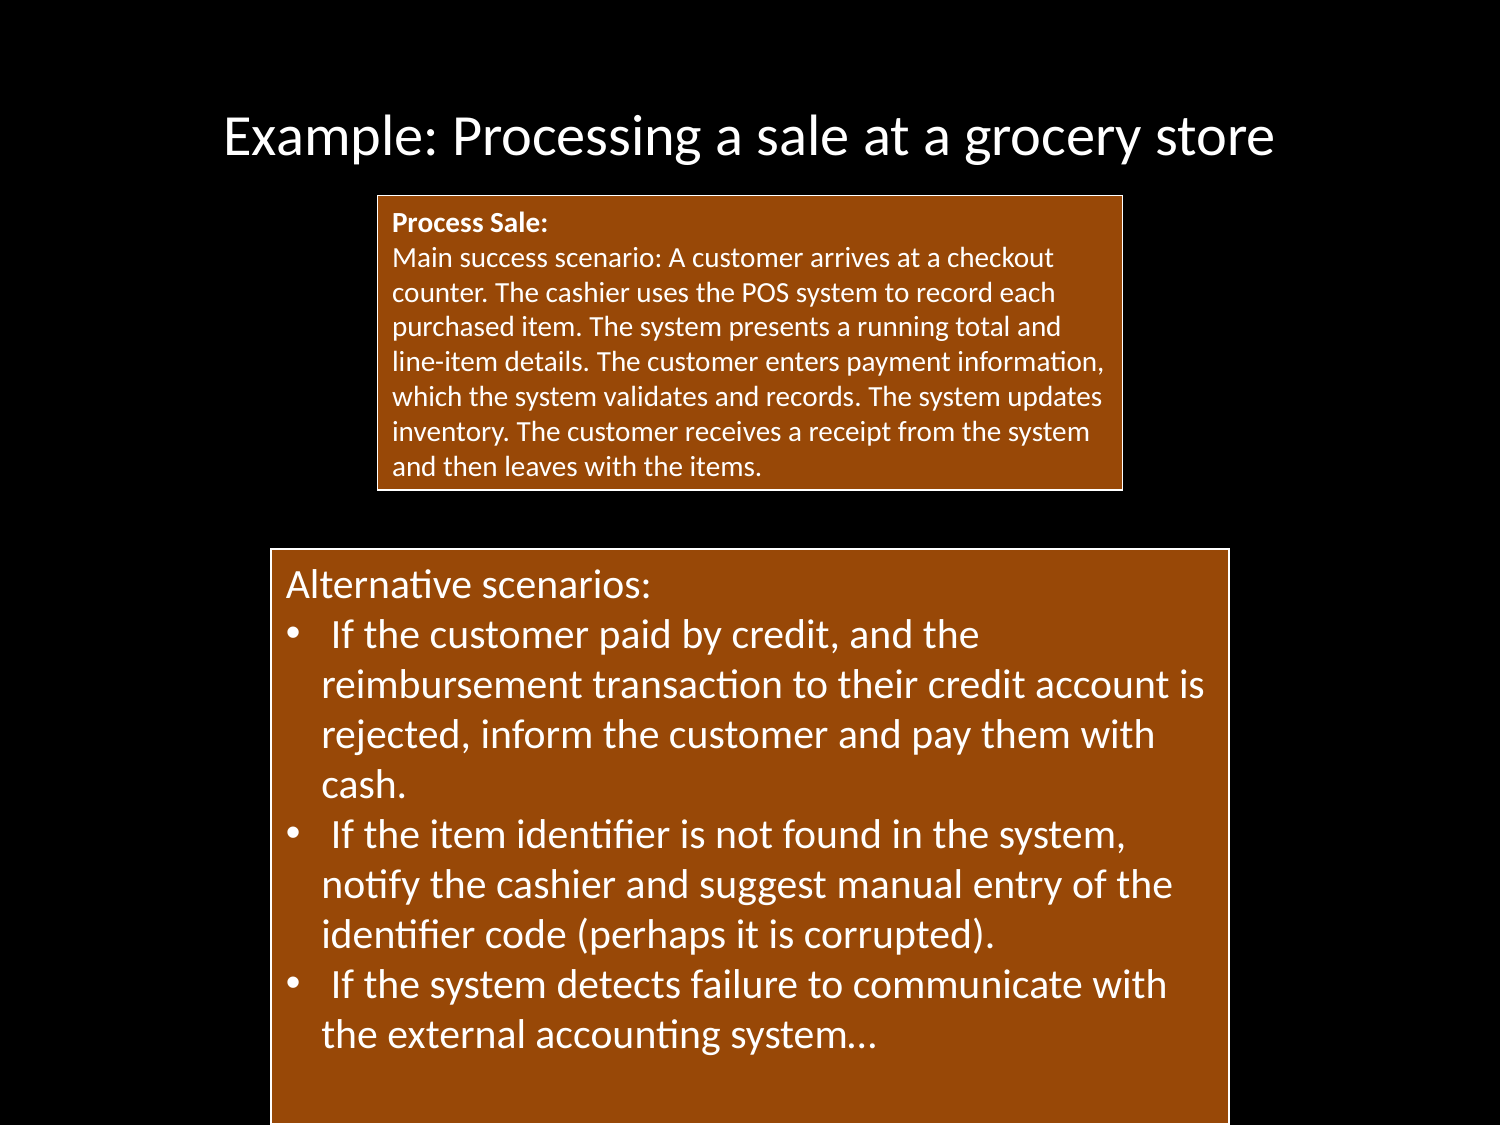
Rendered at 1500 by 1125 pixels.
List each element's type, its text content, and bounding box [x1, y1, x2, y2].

text_box Example: Processing a sale at a grocery store [208, 89, 1292, 175]
text_box Alternative scenarios: If the customer paid by credit, and the reimbursement transaction to their credit account is rejected, inform the customer and pay them with cash. If the item identifier is not found in the system, notify the cashier and suggest manual entry of the identifier code (perhaps it is corrupted). If the system detects failure to communicate with the external accounting system… [271, 549, 1229, 1125]
text_box Process Sale: Main success scenario: A customer arrives at a checkout counter. The cashier uses the POS system to record each purchased item. The system presents a running total and line-item details. The customer enters payment information, which the system validates and records. The system updates inventory. The customer receives a receipt from the system and then leaves with the items. [377, 195, 1123, 490]
